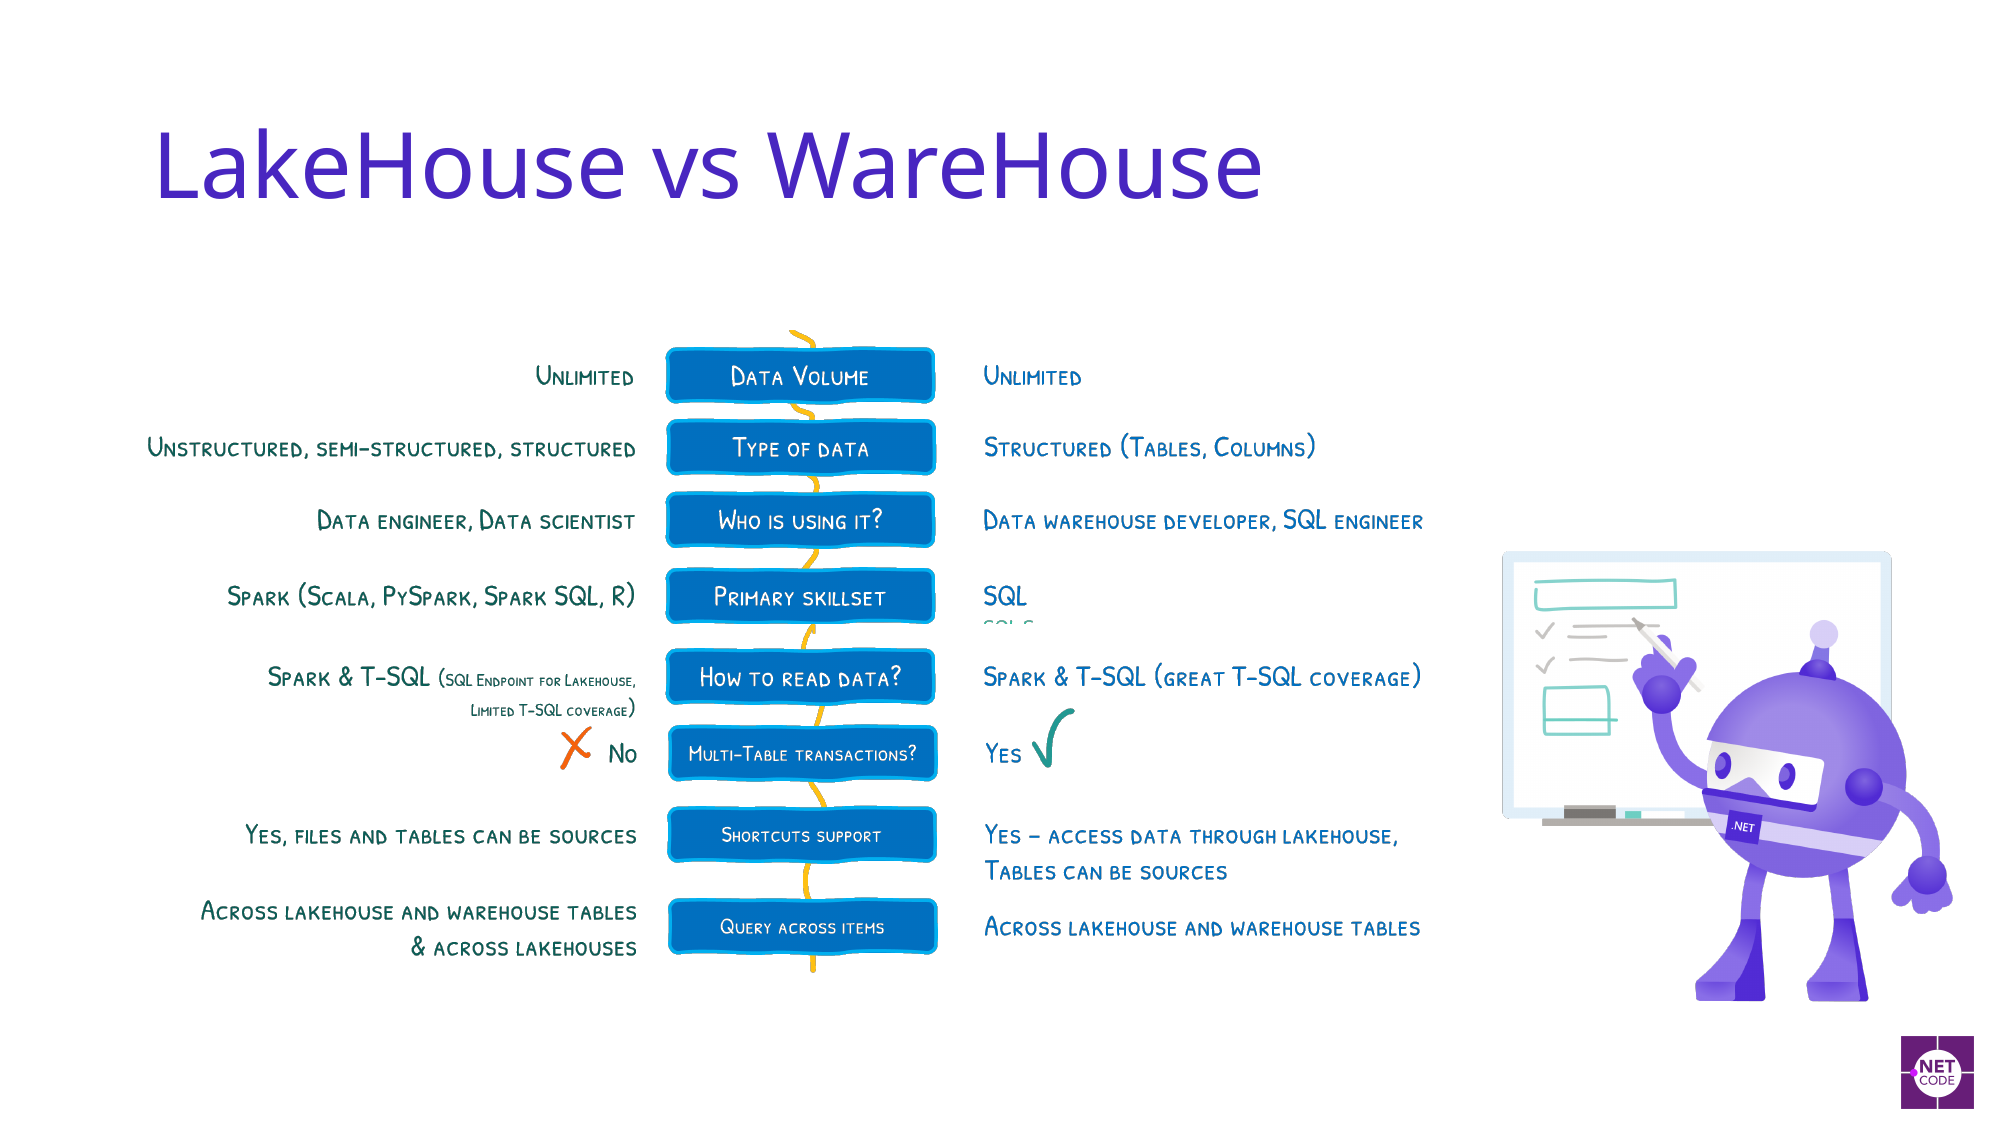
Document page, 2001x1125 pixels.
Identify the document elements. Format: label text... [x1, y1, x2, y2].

picture [1901, 1036, 1974, 1109]
picture [1502, 550, 1954, 1002]
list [137, 330, 1450, 983]
title LakeHouse vs WareHouse [137, 59, 1863, 278]
